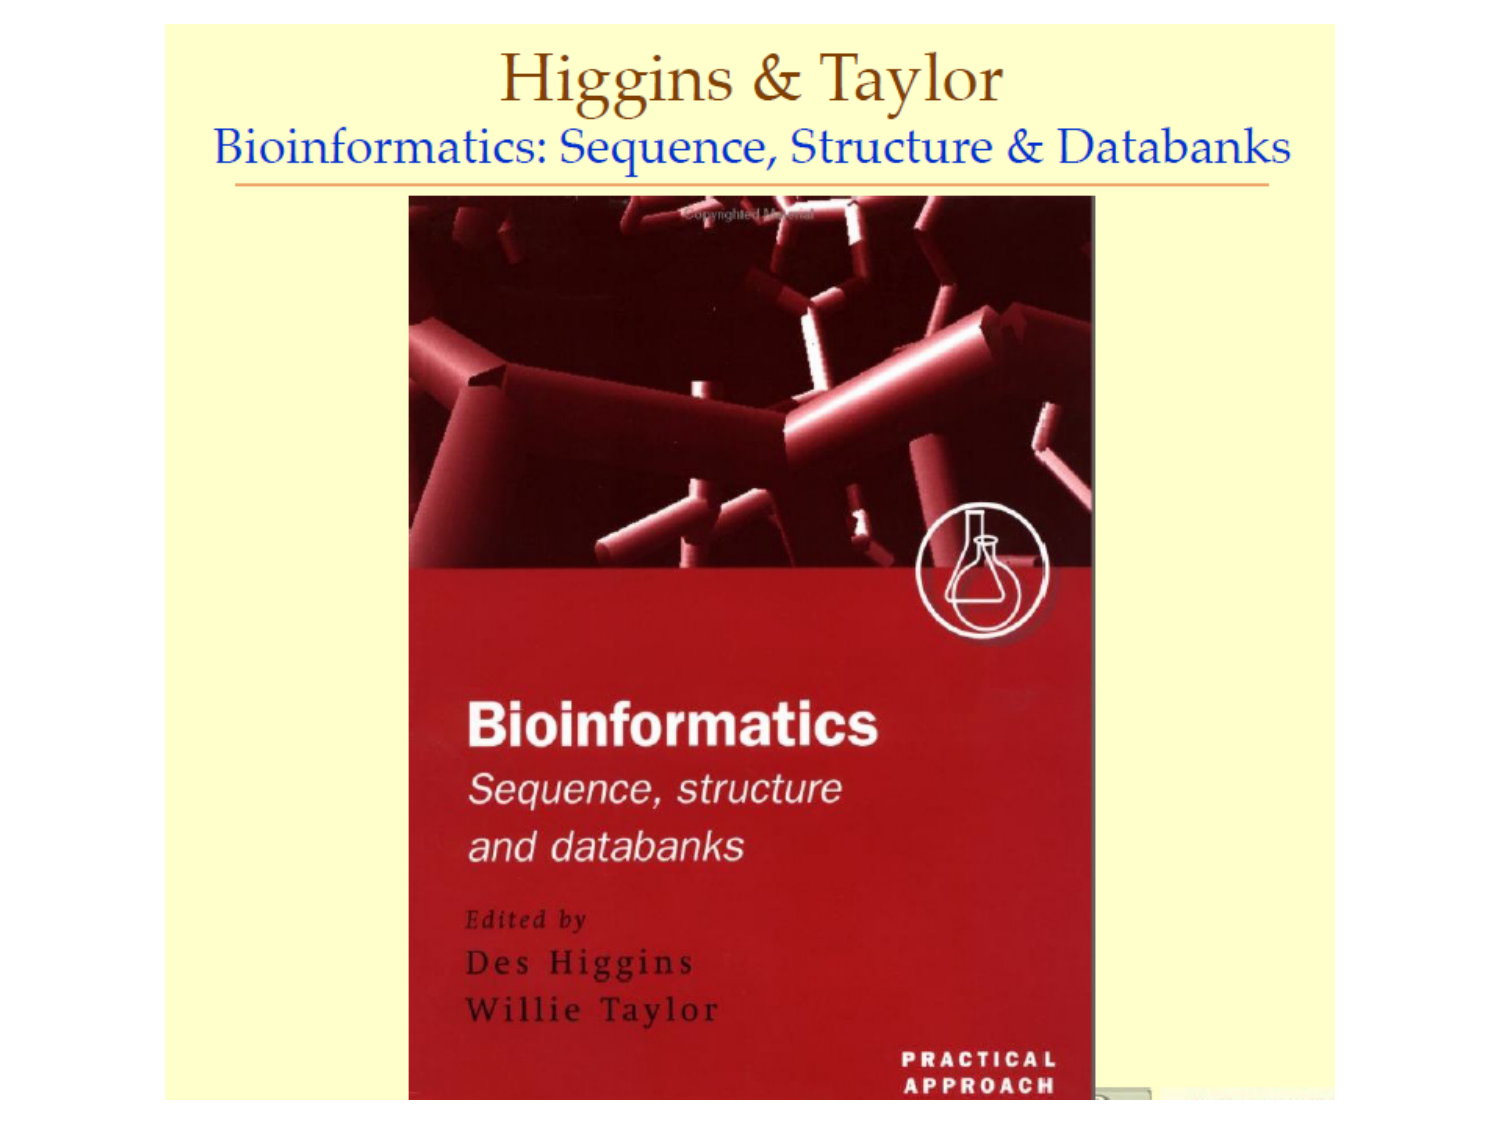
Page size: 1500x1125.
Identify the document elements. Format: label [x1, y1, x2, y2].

picture [165, 24, 1335, 1101]
